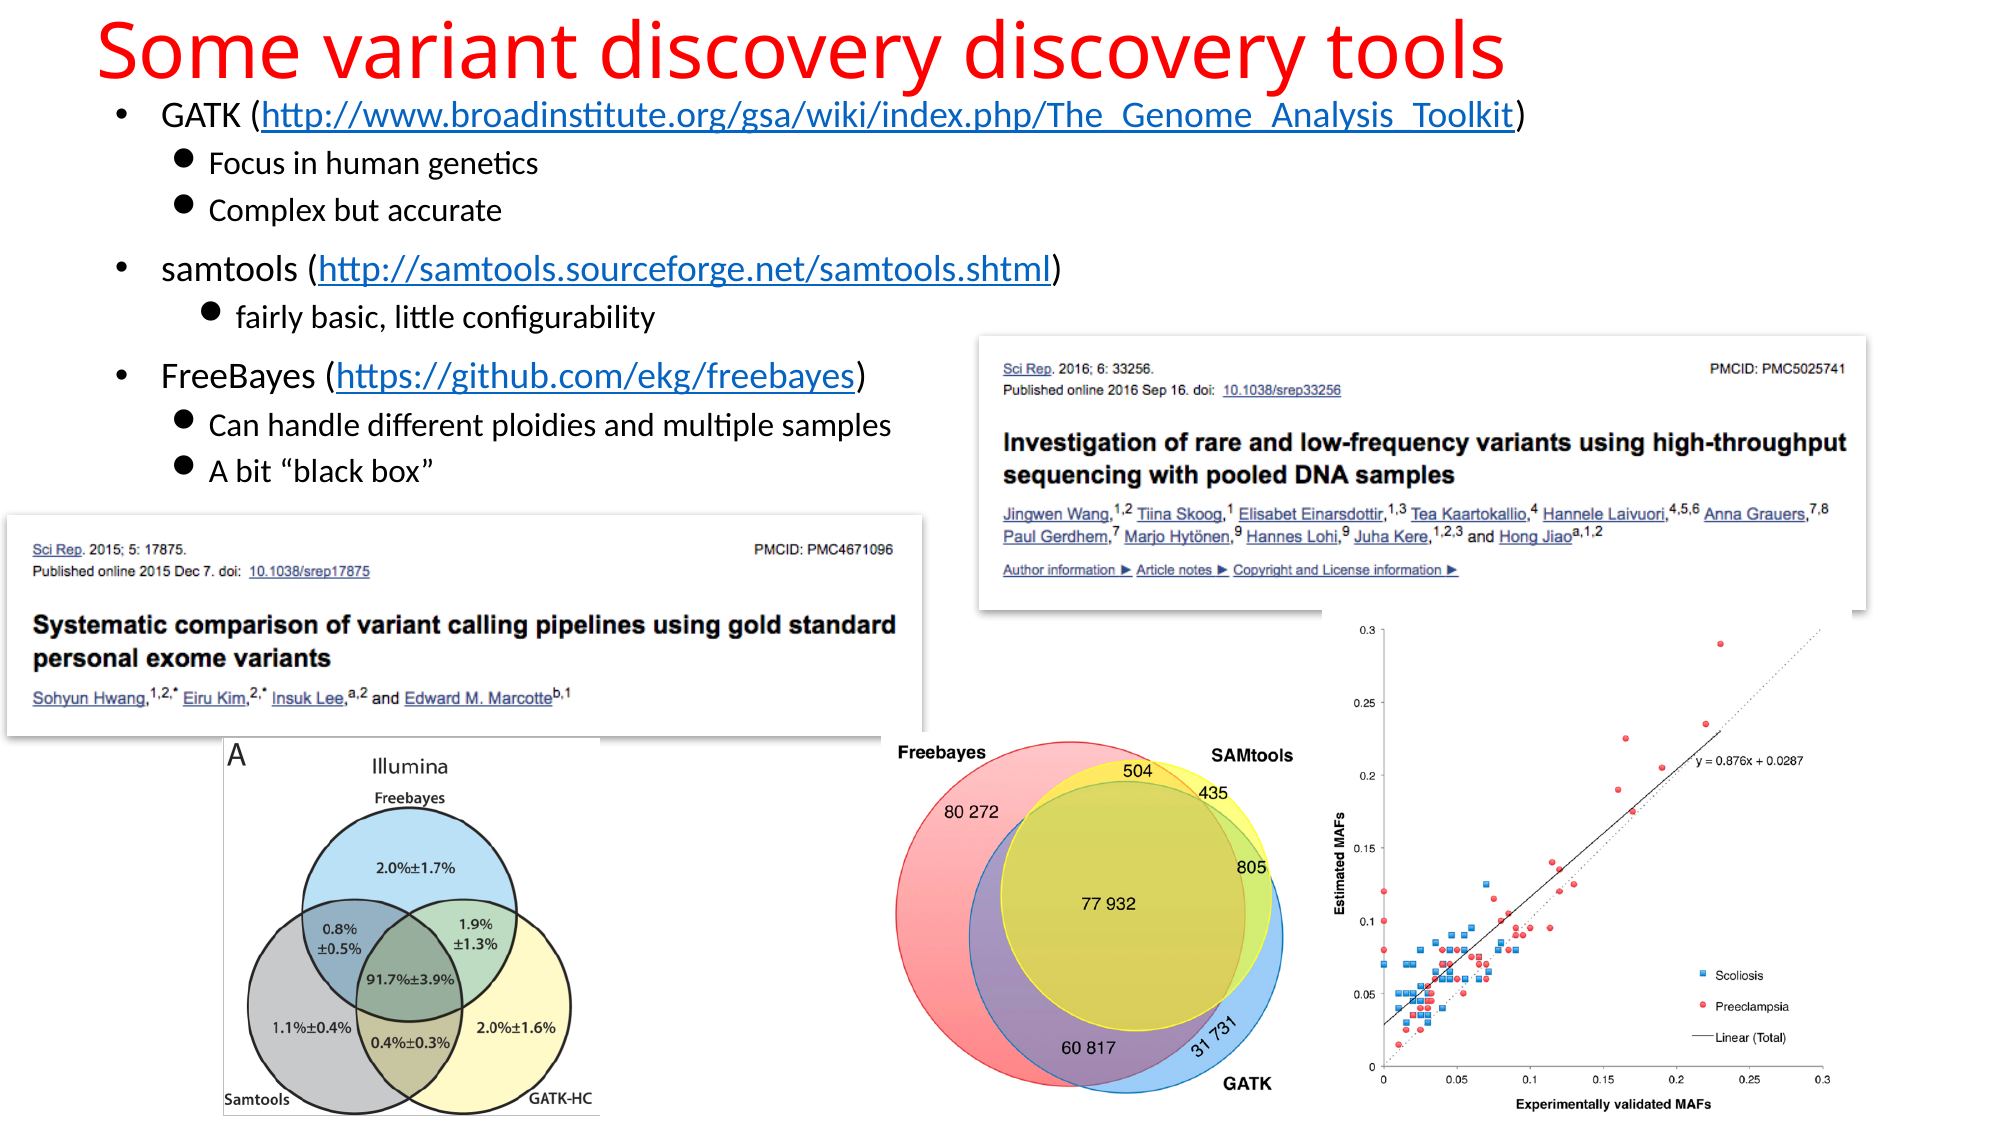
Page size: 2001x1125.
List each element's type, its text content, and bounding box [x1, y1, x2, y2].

picture [1322, 609, 1852, 1117]
picture [993, 350, 1852, 596]
picture [222, 738, 600, 1117]
picture [21, 529, 908, 722]
title Some variant discovery discovery tools [81, 0, 1541, 87]
picture [881, 732, 1303, 1108]
list GATK (http://www.broadinstitute.org/gsa/wiki/index.php/The_Genome_Analysis_Toolkit) Focus in human genetics Complex but accurate samtools (http://samtools.sourceforge.net/samtools.shtml) fairly basic, little configurability FreeBayes (https://github.com/ekg/freebayes) Can handle different ploidies and multiple samples A bit “black box” [81, 87, 1876, 875]
